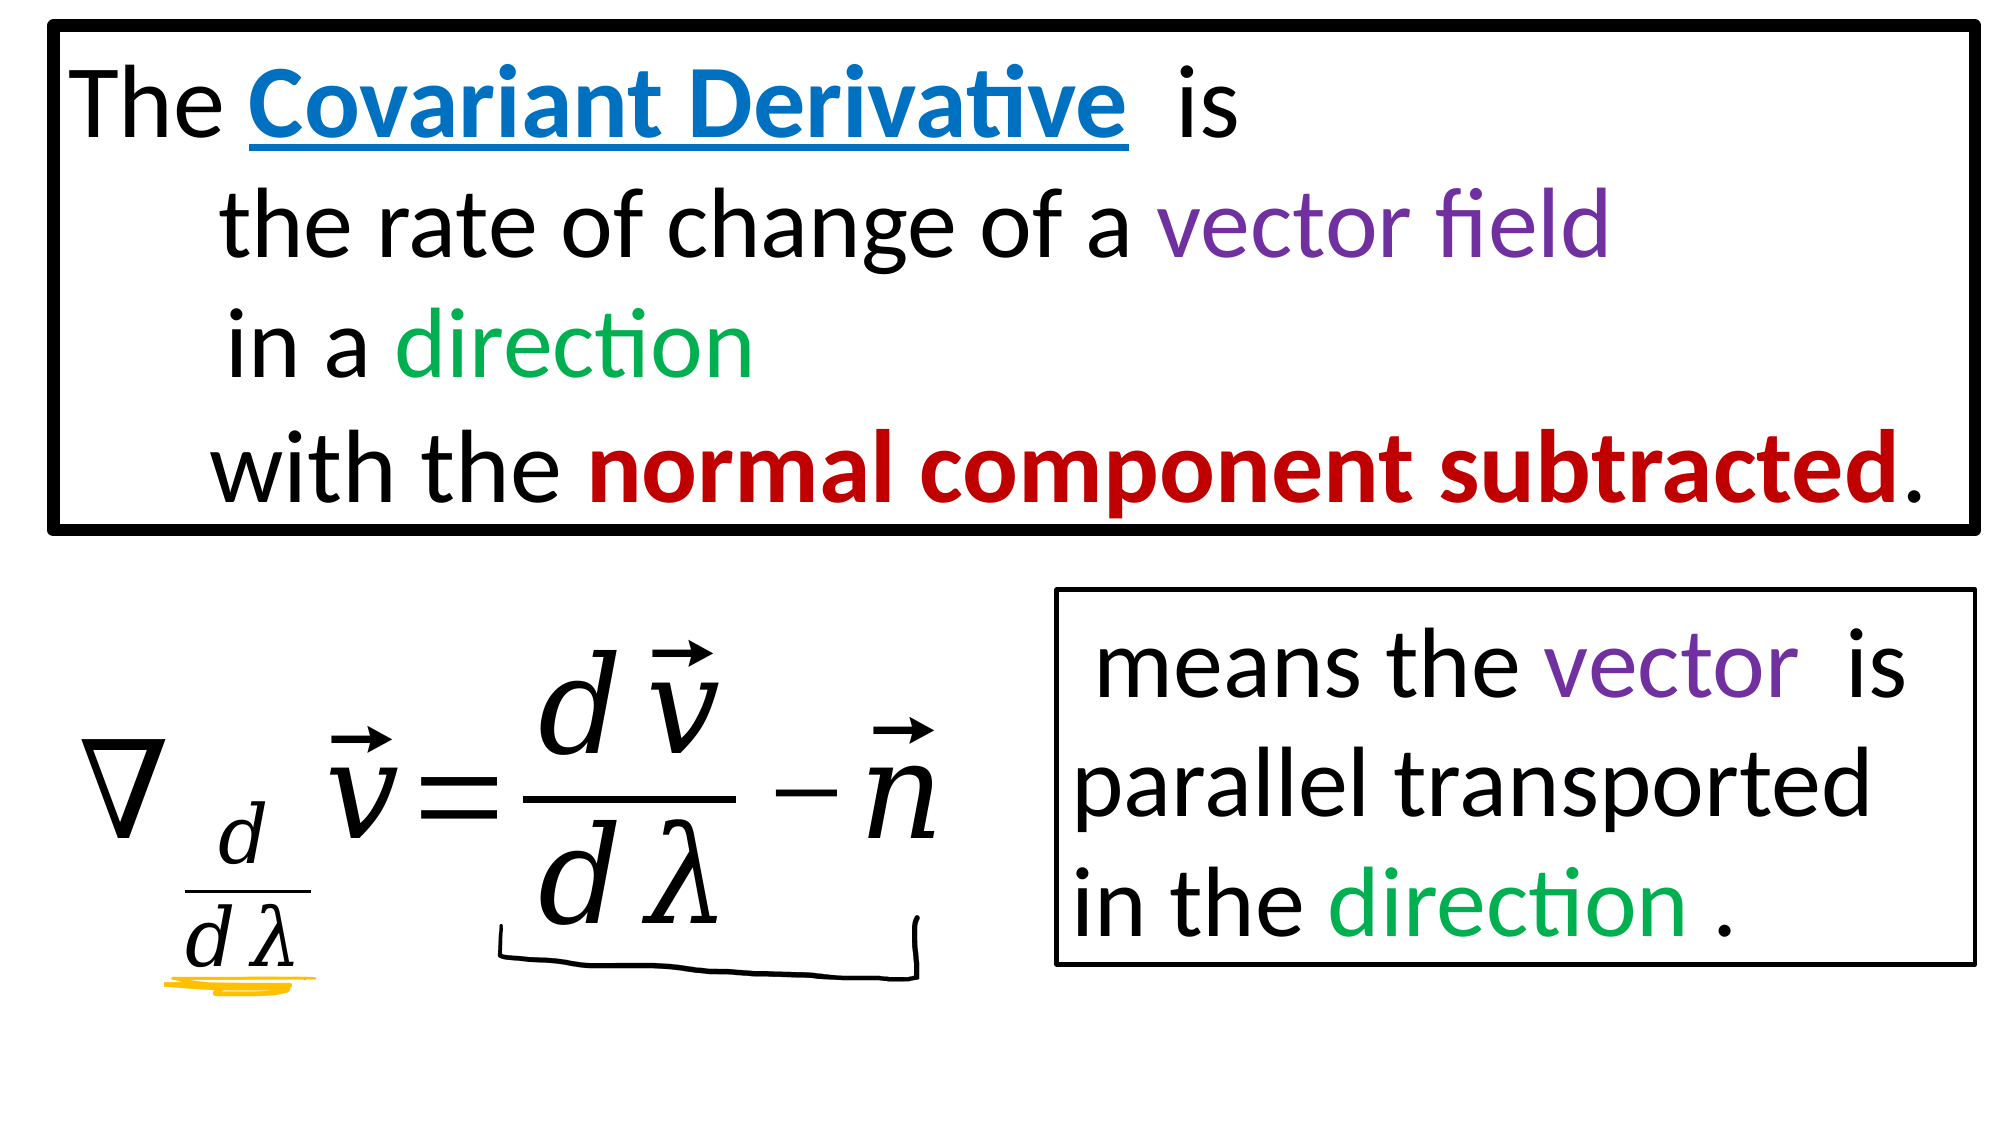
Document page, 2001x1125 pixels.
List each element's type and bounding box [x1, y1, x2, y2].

picture [164, 772, 1588, 1005]
